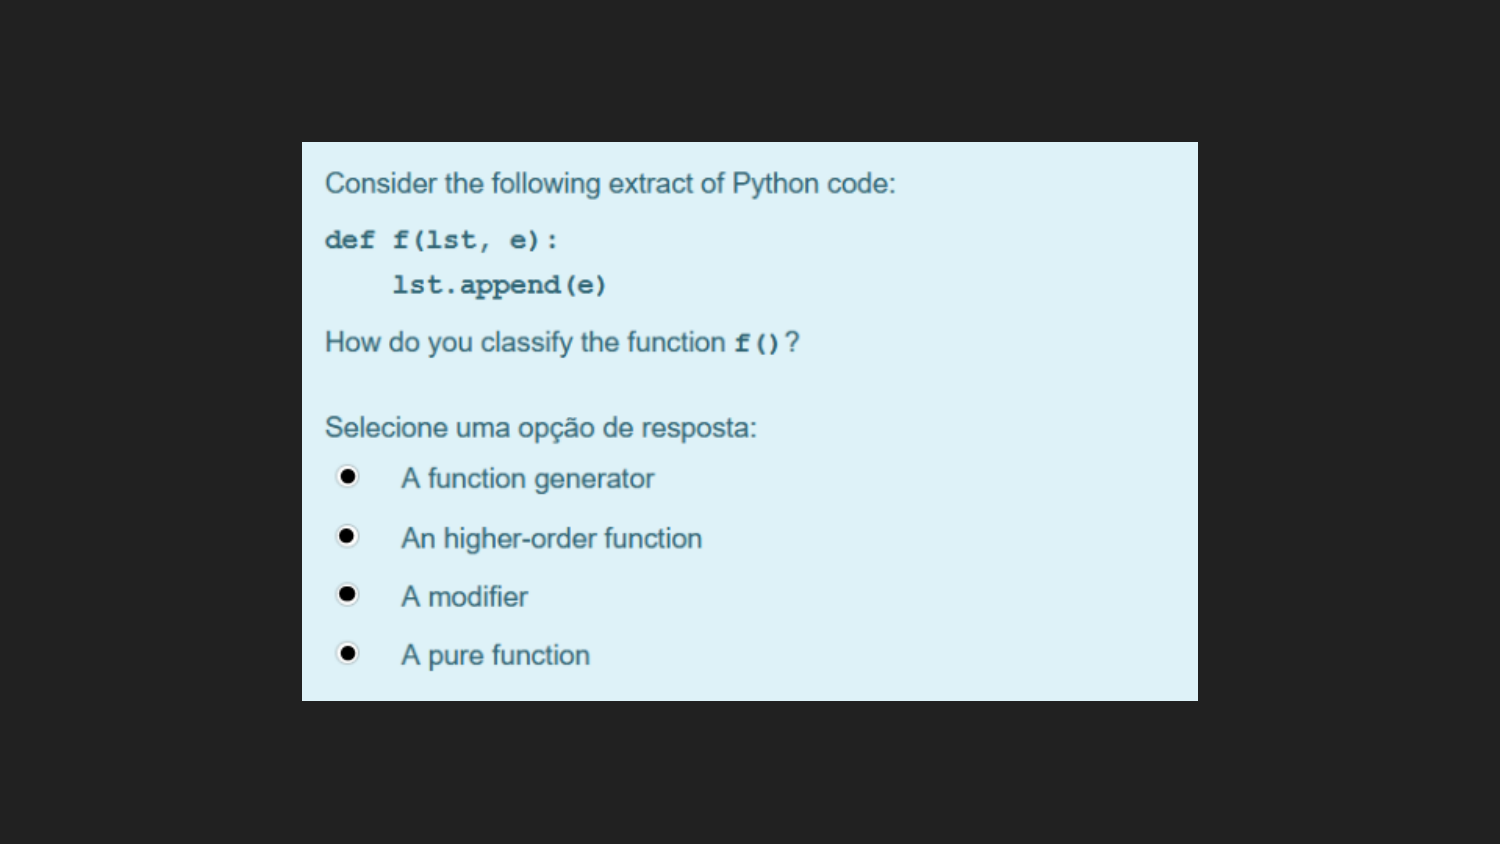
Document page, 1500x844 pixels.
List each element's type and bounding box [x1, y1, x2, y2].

picture [302, 142, 1198, 701]
